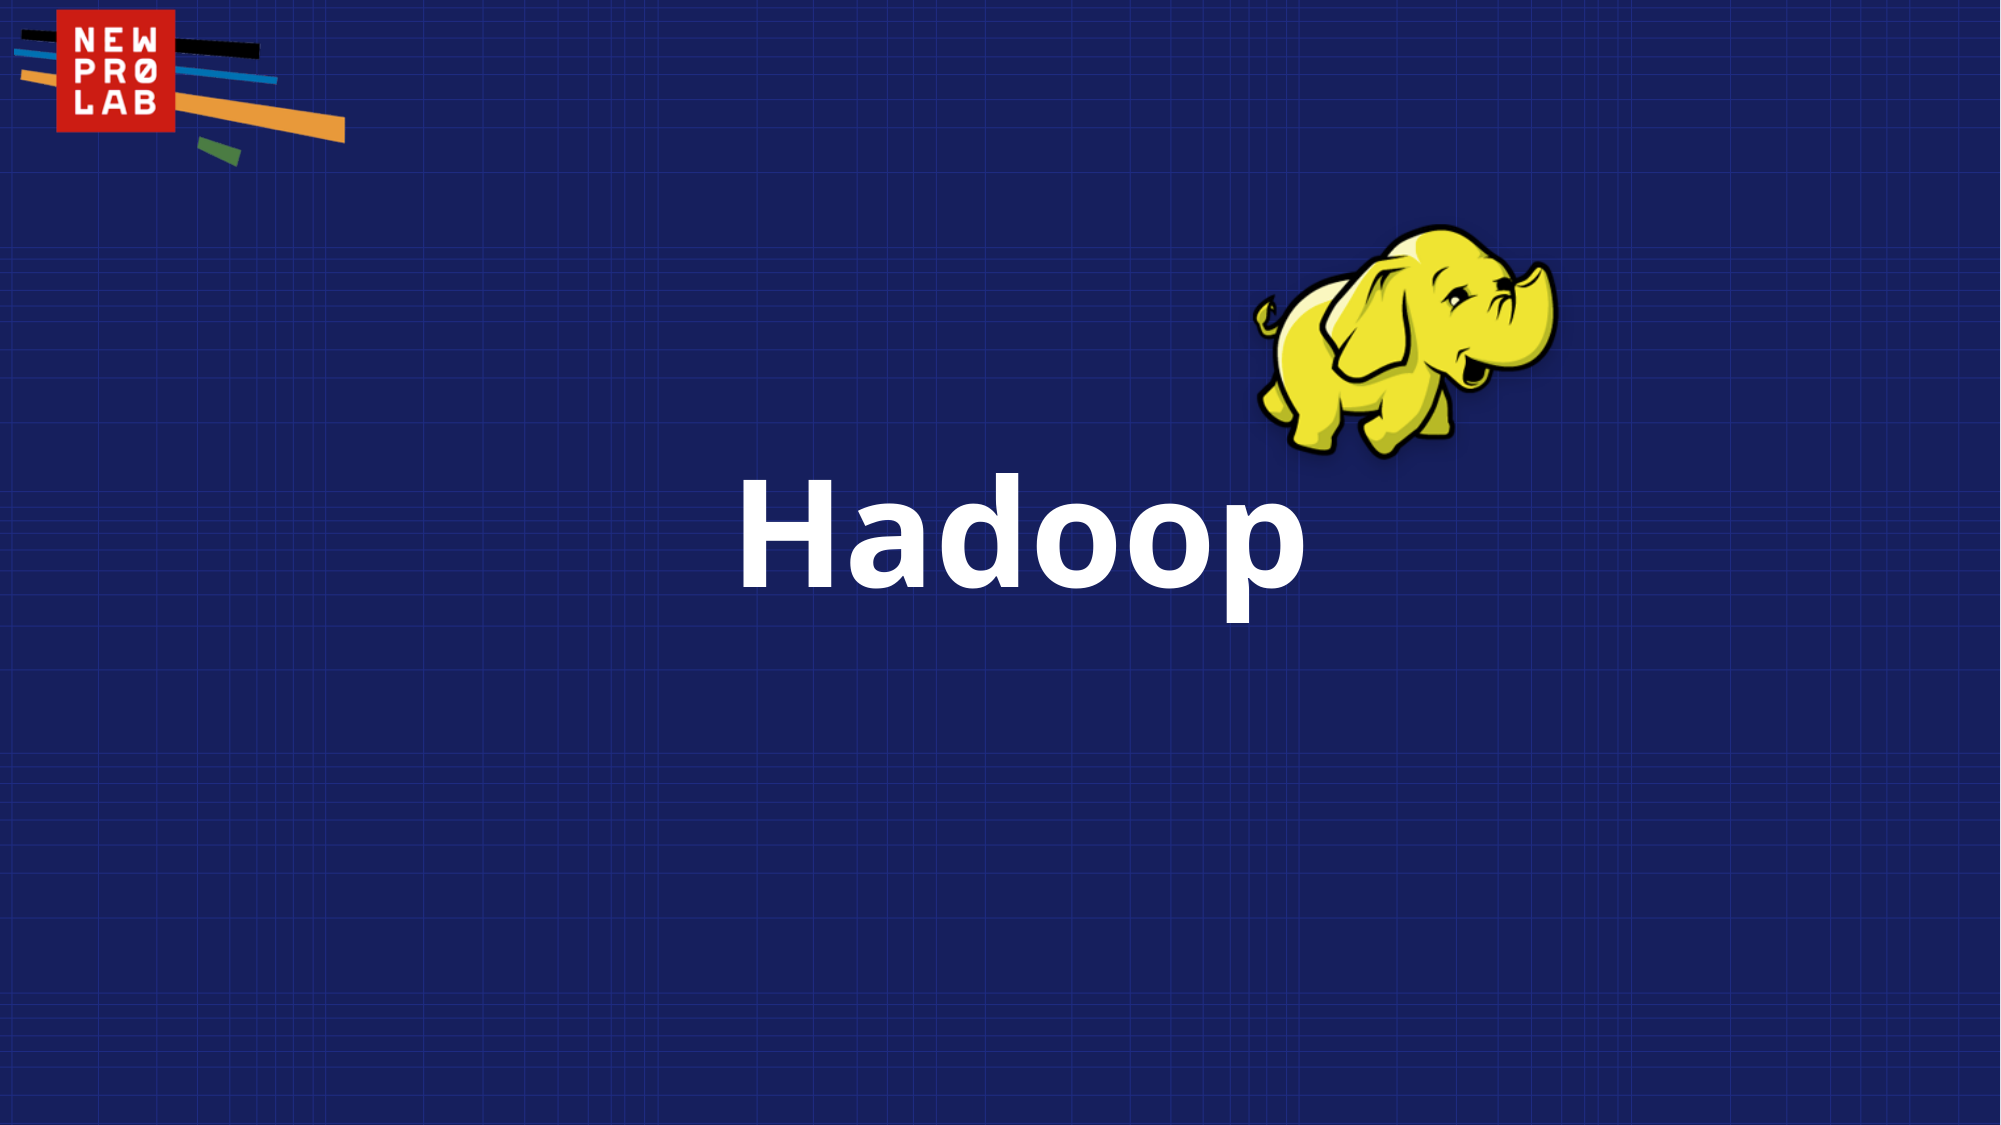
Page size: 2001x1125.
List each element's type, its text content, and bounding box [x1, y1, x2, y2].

text_box Hadoop [183, 464, 1859, 624]
picture [0, 0, 2001, 1125]
